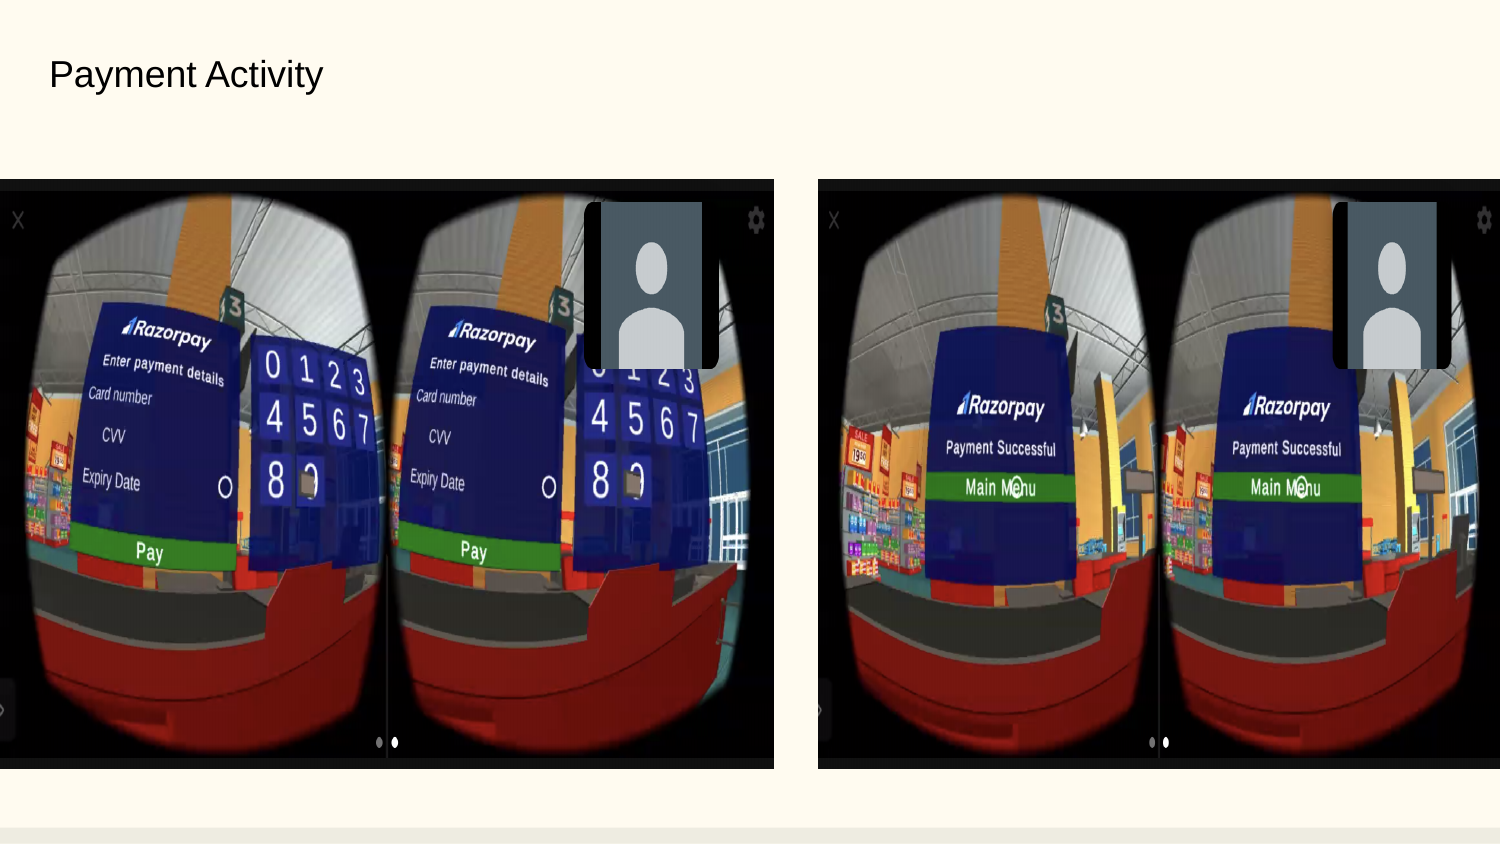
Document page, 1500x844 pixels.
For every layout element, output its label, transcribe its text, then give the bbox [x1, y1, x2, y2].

text_box Payment Activity [34, 42, 1409, 103]
picture [818, 179, 1500, 769]
picture [0, 179, 774, 769]
